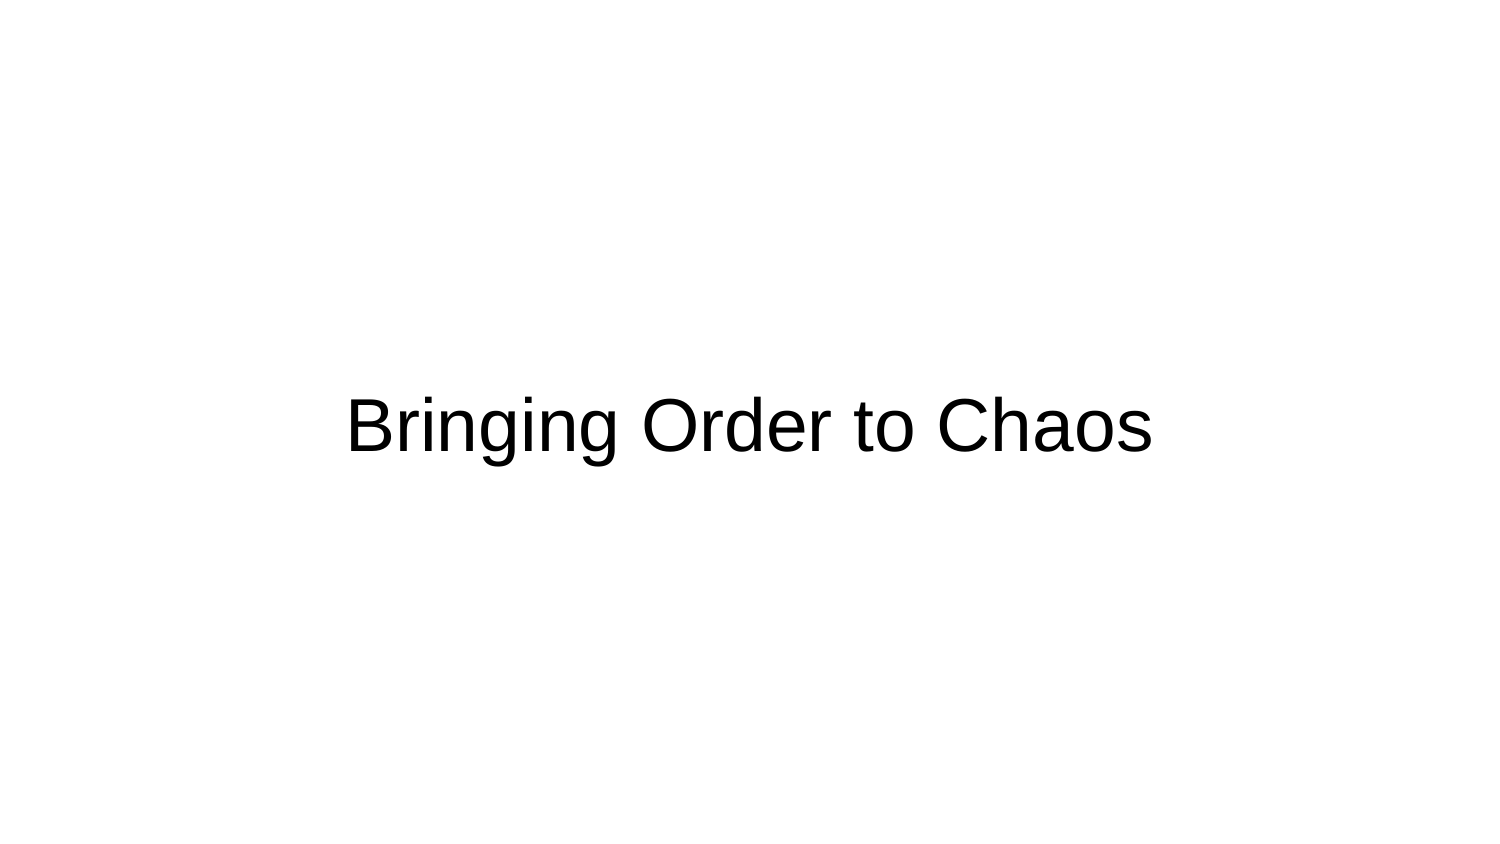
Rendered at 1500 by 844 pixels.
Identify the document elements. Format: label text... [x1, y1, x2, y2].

title Bringing Order to Chaos [51, 352, 1449, 491]
